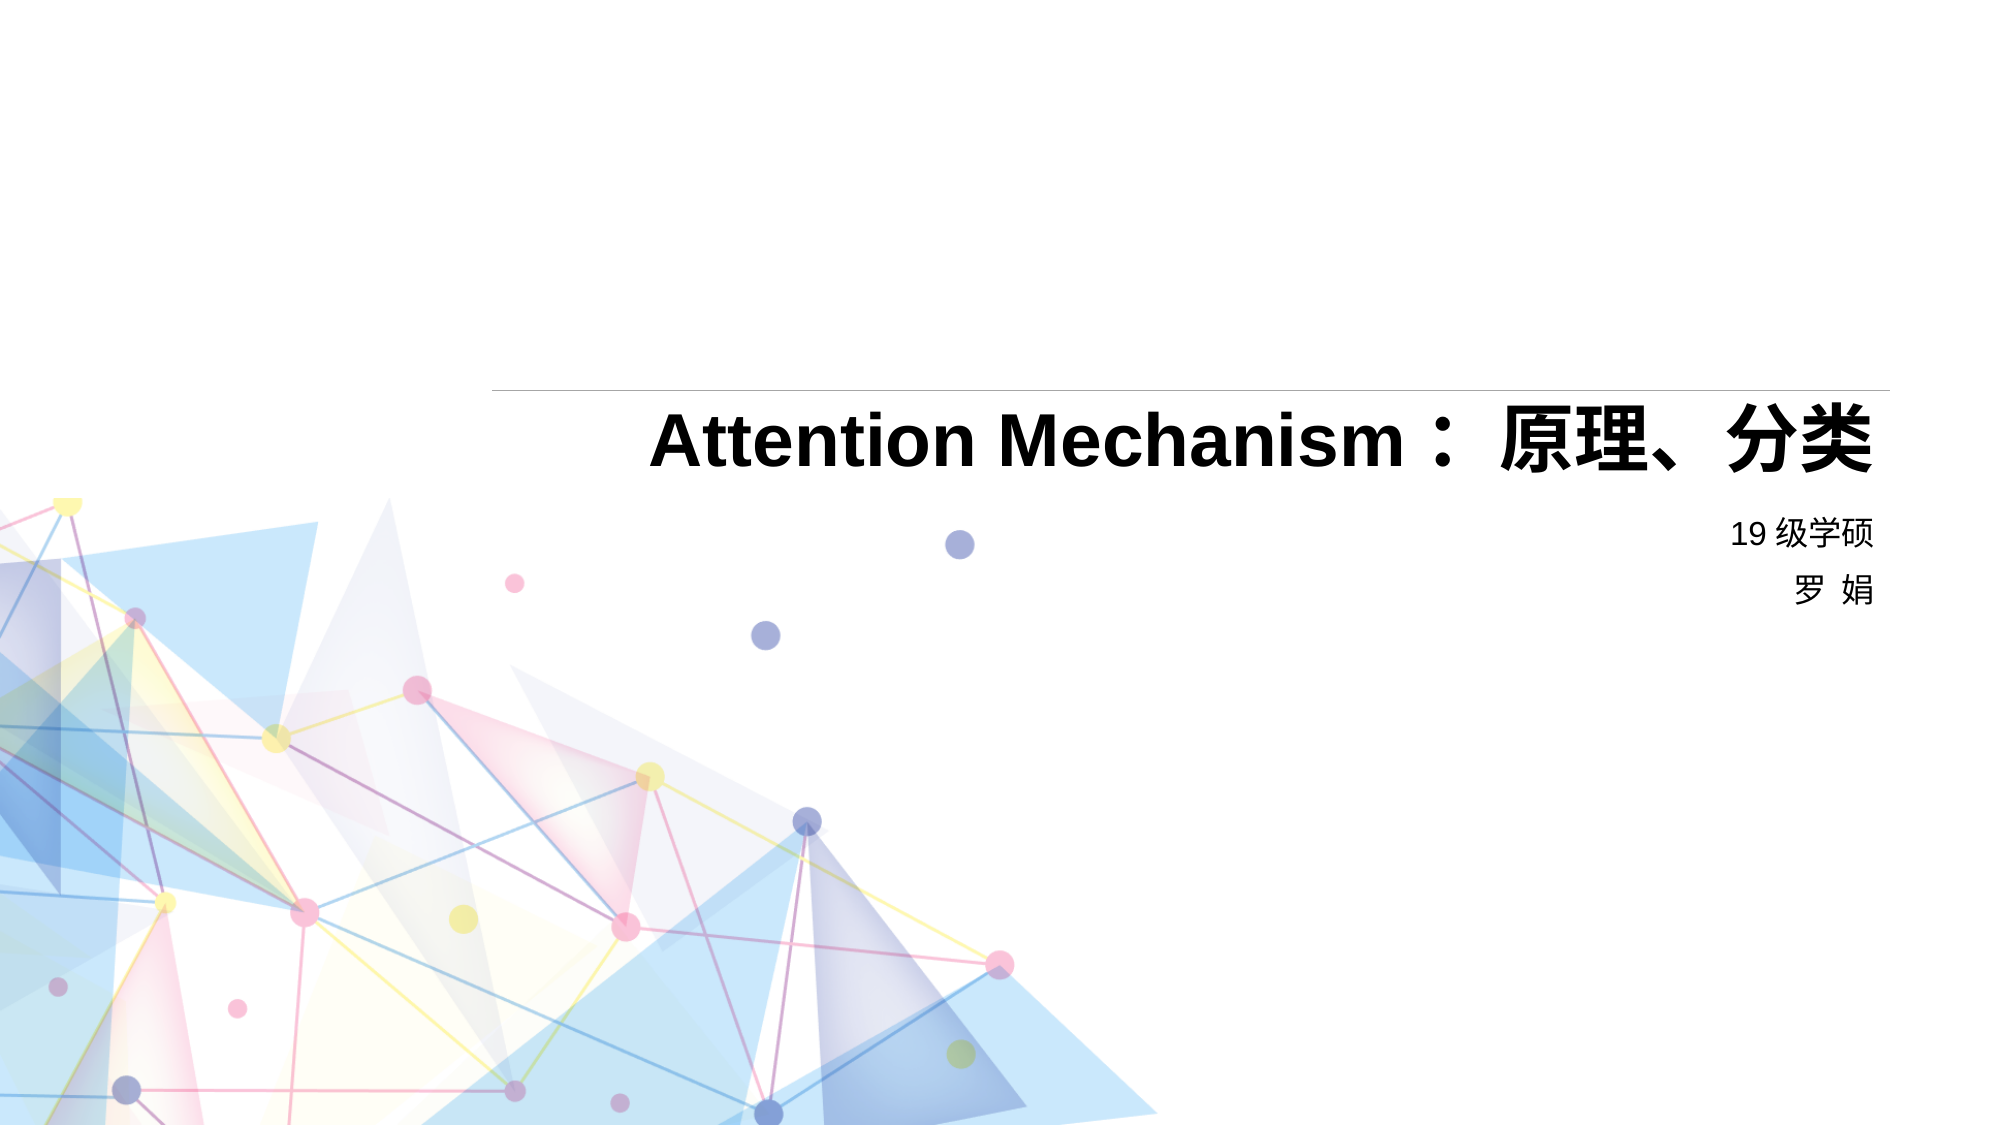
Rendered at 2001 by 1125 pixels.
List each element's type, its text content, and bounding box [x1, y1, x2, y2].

picture [0, 498, 1301, 1125]
subtitle 19级学硕 罗 娟 [109, 505, 1890, 622]
title Attention Mechanism：原理、分类 [109, 380, 1890, 504]
